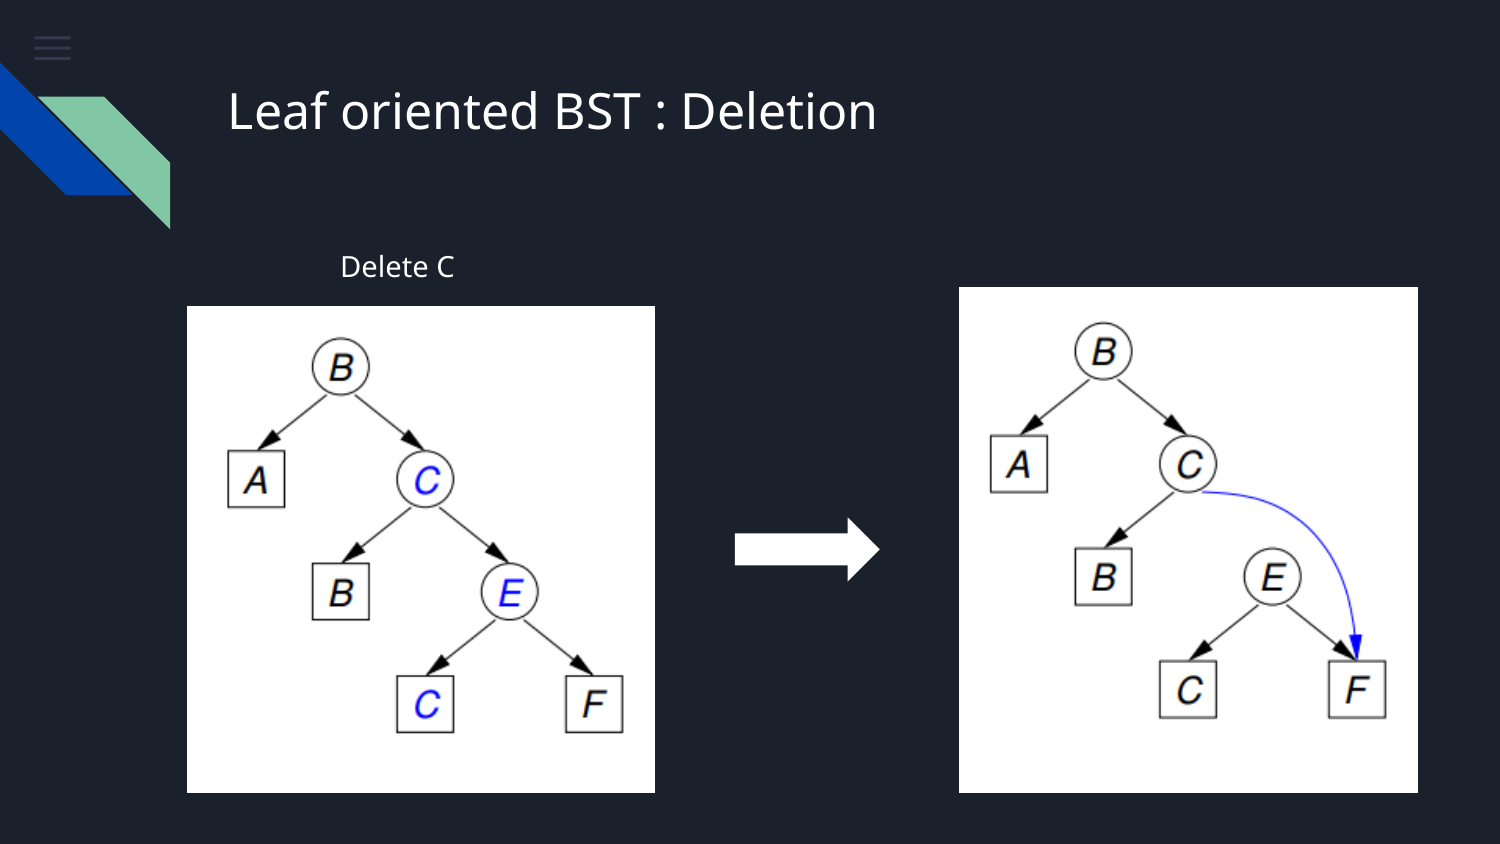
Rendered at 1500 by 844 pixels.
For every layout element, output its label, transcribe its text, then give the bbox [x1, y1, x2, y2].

text_box [732, 515, 882, 584]
title Leaf oriented BST : Deletion [212, 64, 1368, 215]
picture [187, 306, 656, 793]
picture [959, 287, 1418, 793]
text_box Delete C [325, 240, 486, 291]
